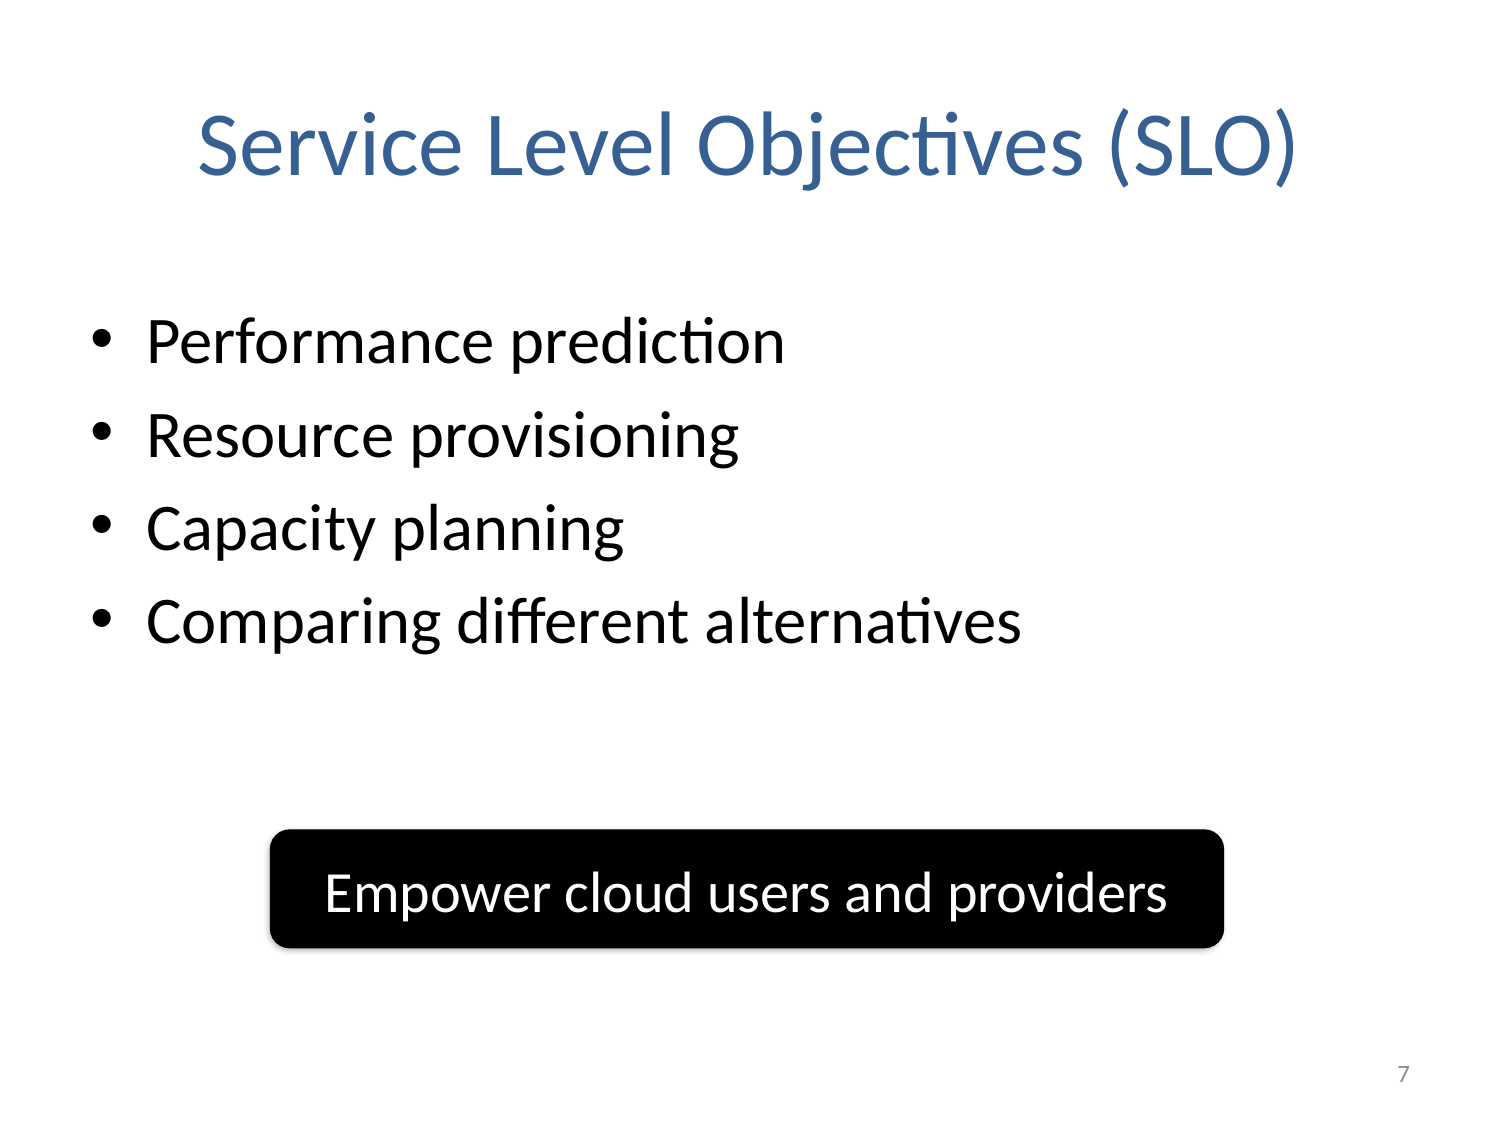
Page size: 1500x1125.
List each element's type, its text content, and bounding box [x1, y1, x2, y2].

title Service Level Objectives (SLO) [75, 45, 1425, 233]
text_box Empower cloud users and providers [269, 828, 1225, 950]
slide_number 7 [1074, 1042, 1425, 1103]
list Performance prediction Resource provisioning Capacity planning Comparing different alternatives [75, 289, 1425, 1005]
